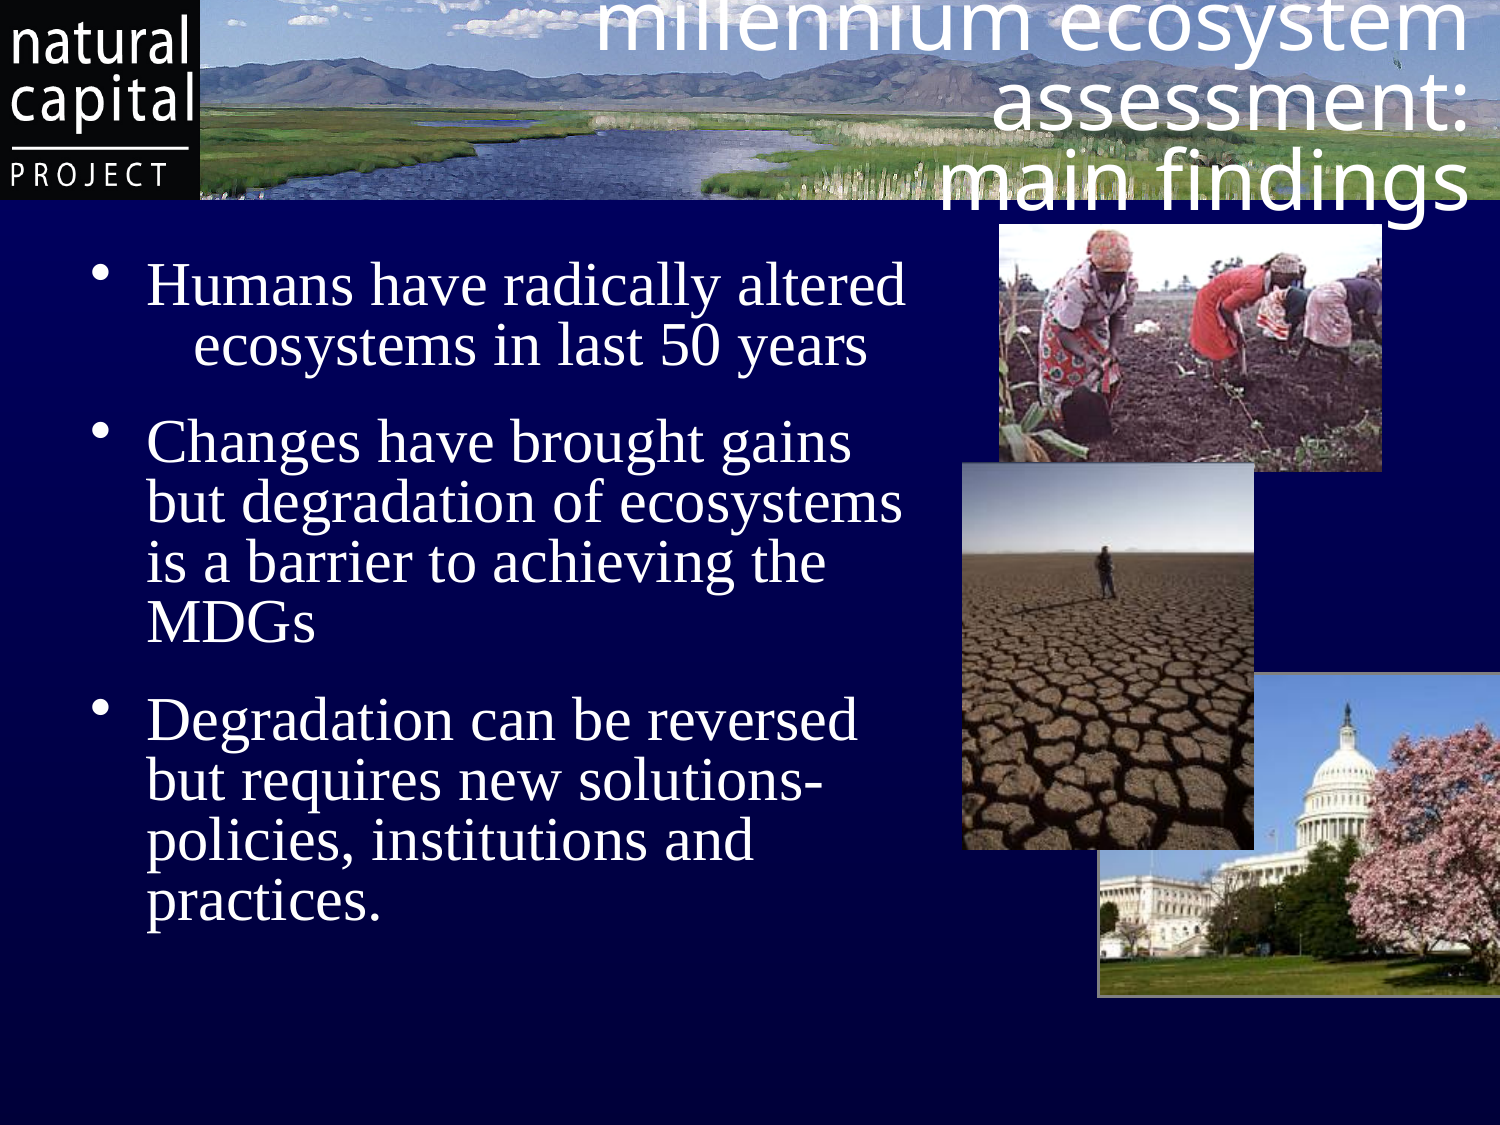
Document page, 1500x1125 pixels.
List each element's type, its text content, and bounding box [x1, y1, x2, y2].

picture [0, 0, 1500, 200]
list Humans have radically altered ecosystems in last 50 years Changes have brought gains but degradation of ecosystems is a barrier to achieving the MDGs Degradation can be reversed but requires new solutions- policies, institutions and practices. [75, 249, 942, 1113]
title millennium ecosystem assessment: main findings [174, 12, 1488, 200]
picture [961, 224, 1500, 996]
